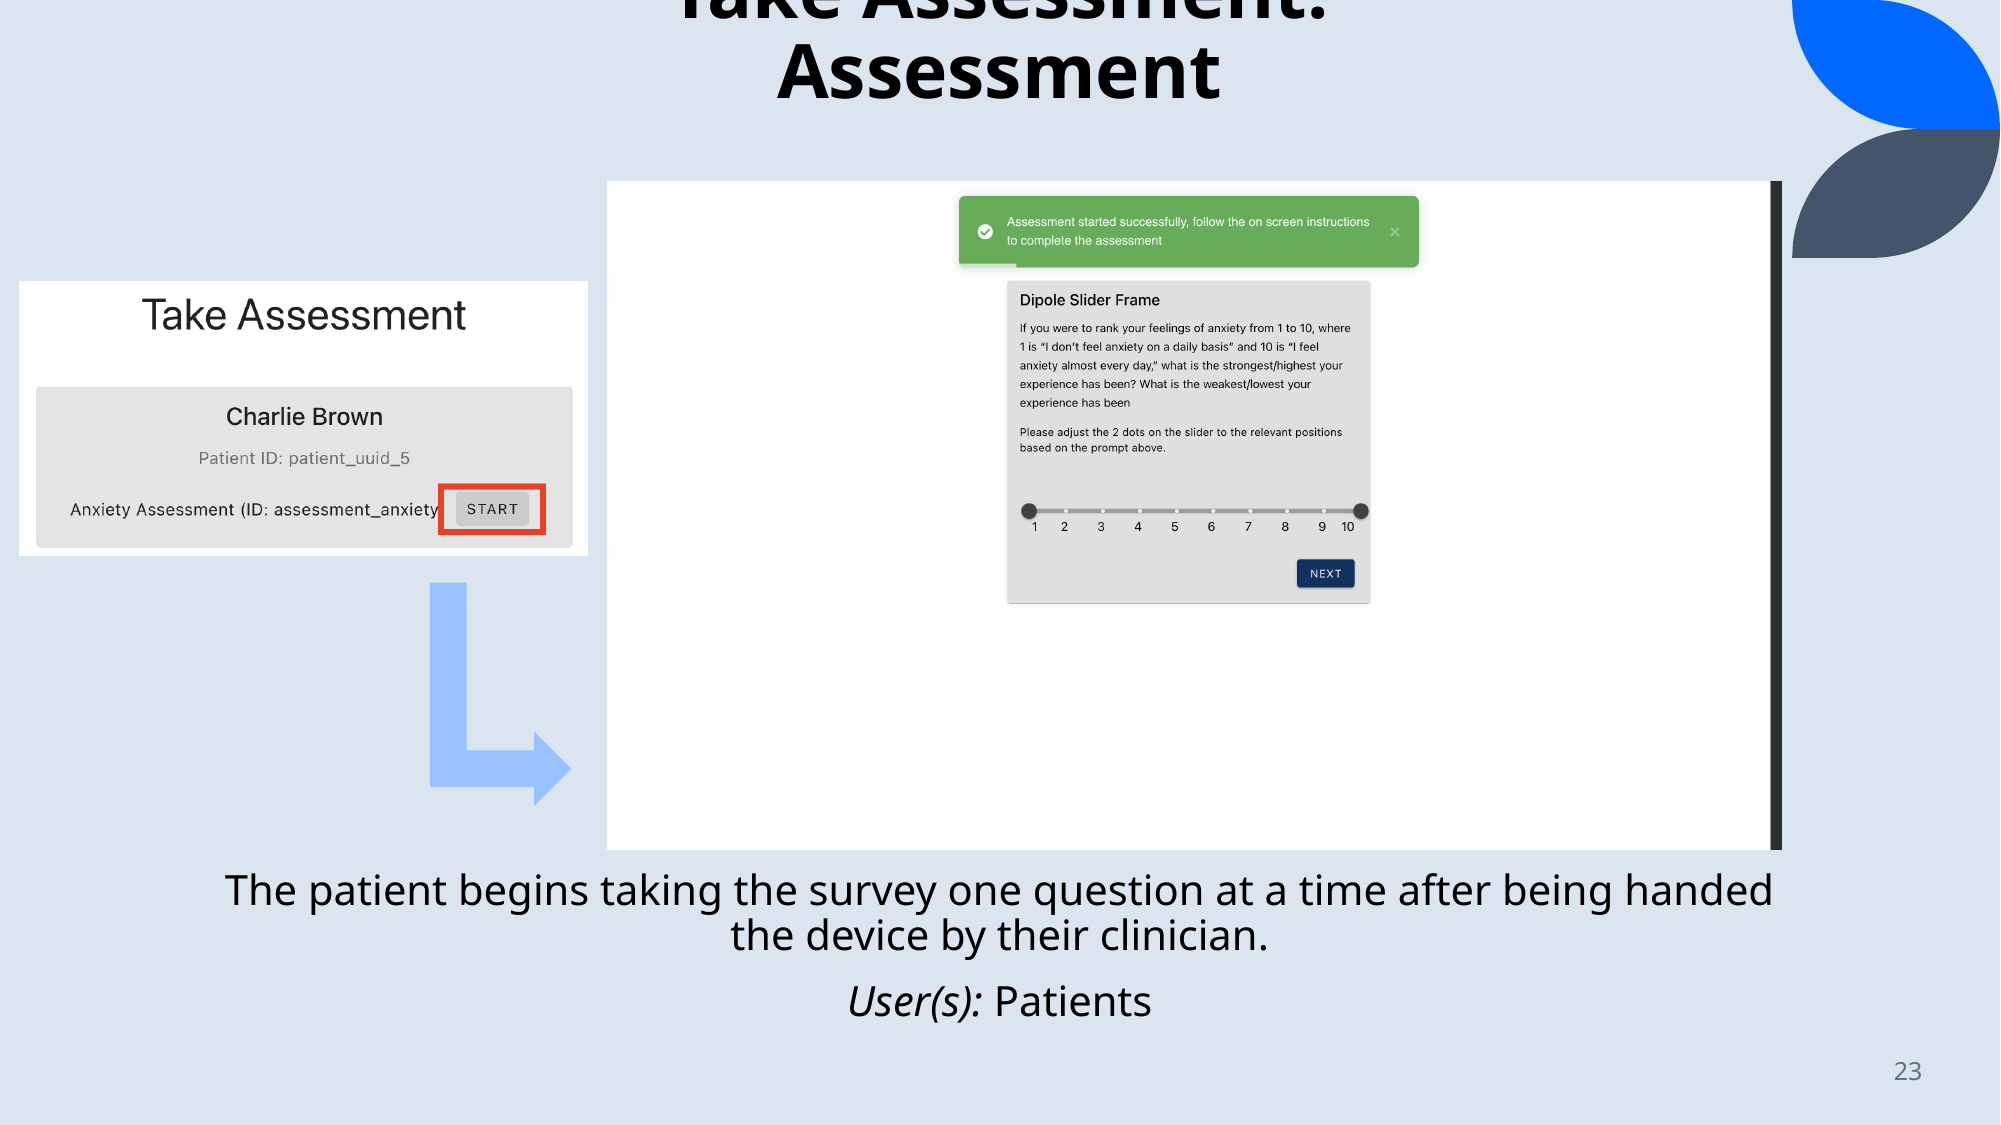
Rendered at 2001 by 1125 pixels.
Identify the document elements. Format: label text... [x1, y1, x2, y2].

picture [607, 181, 1782, 850]
picture [18, 281, 588, 556]
slide_number 23 [1665, 1042, 1938, 1103]
text_box [429, 582, 572, 806]
list The patient begins taking the survey one question at a time after being handed the device by their clinician. User(s): Patients [198, 862, 1802, 1103]
title Take Assessment: Assessment [425, 34, 1574, 123]
